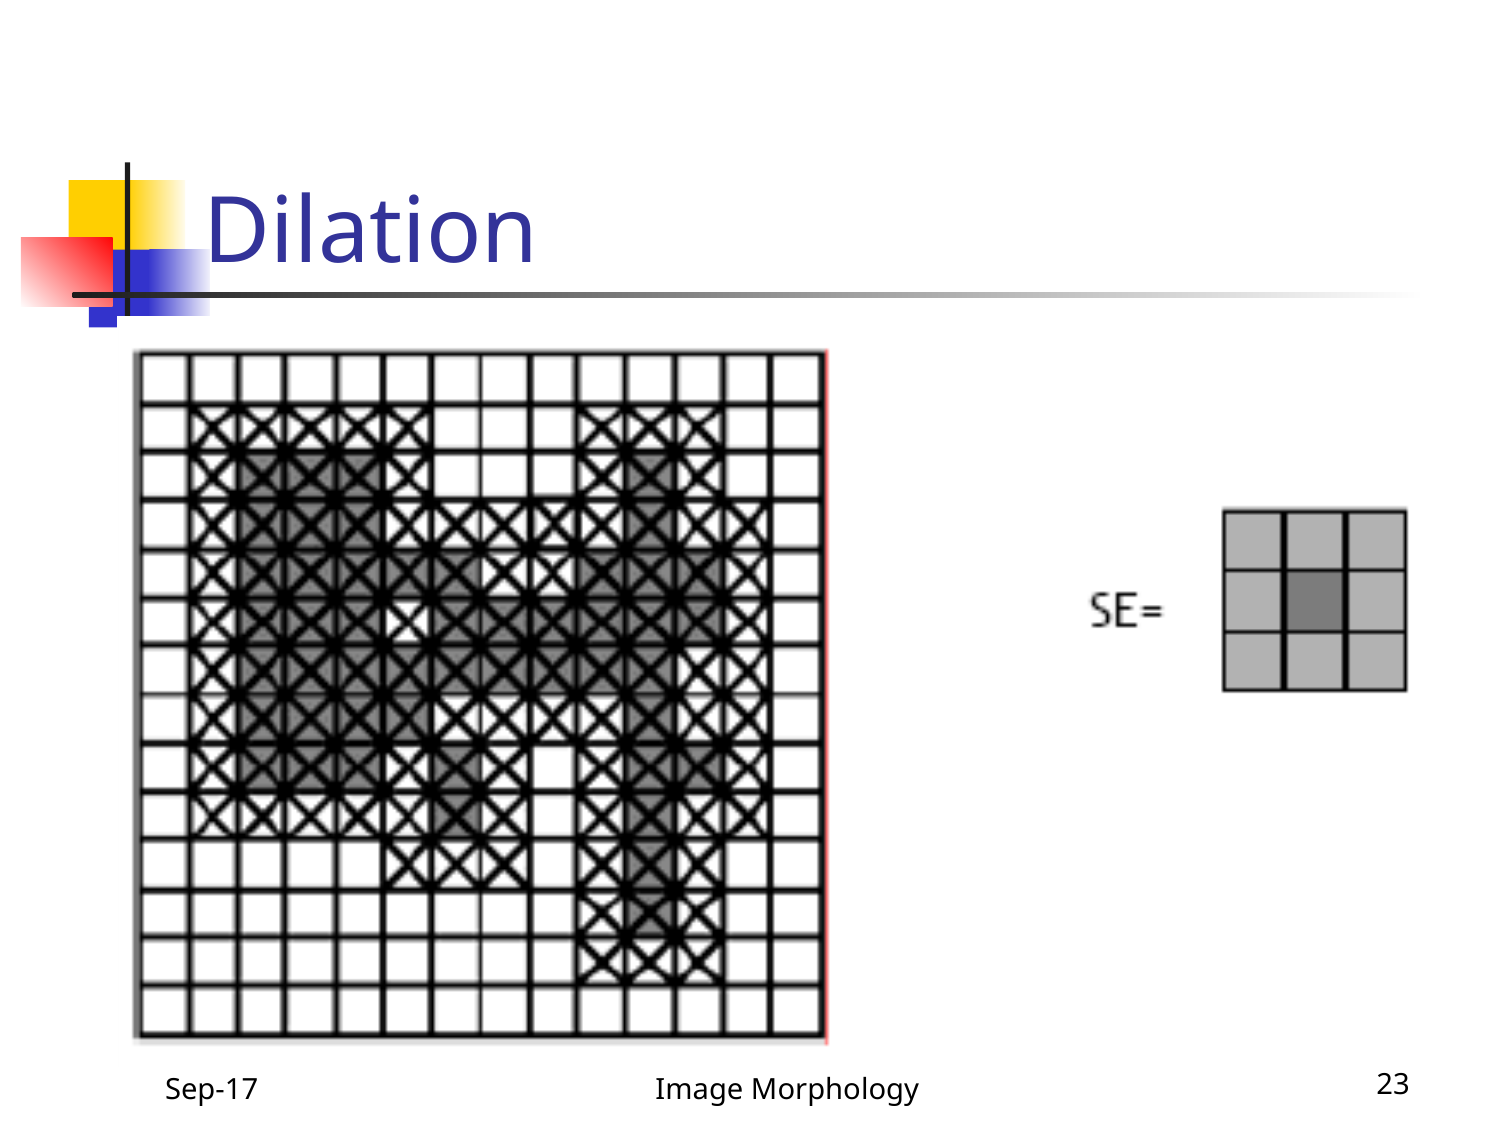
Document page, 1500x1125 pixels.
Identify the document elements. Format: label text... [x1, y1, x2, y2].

slide_number Sep-17 [149, 1074, 463, 1113]
slide_number 23 [1112, 1074, 1426, 1113]
title Dilation [188, 101, 1468, 289]
footer Image Morphology [549, 1074, 1026, 1113]
picture [116, 316, 1430, 1067]
